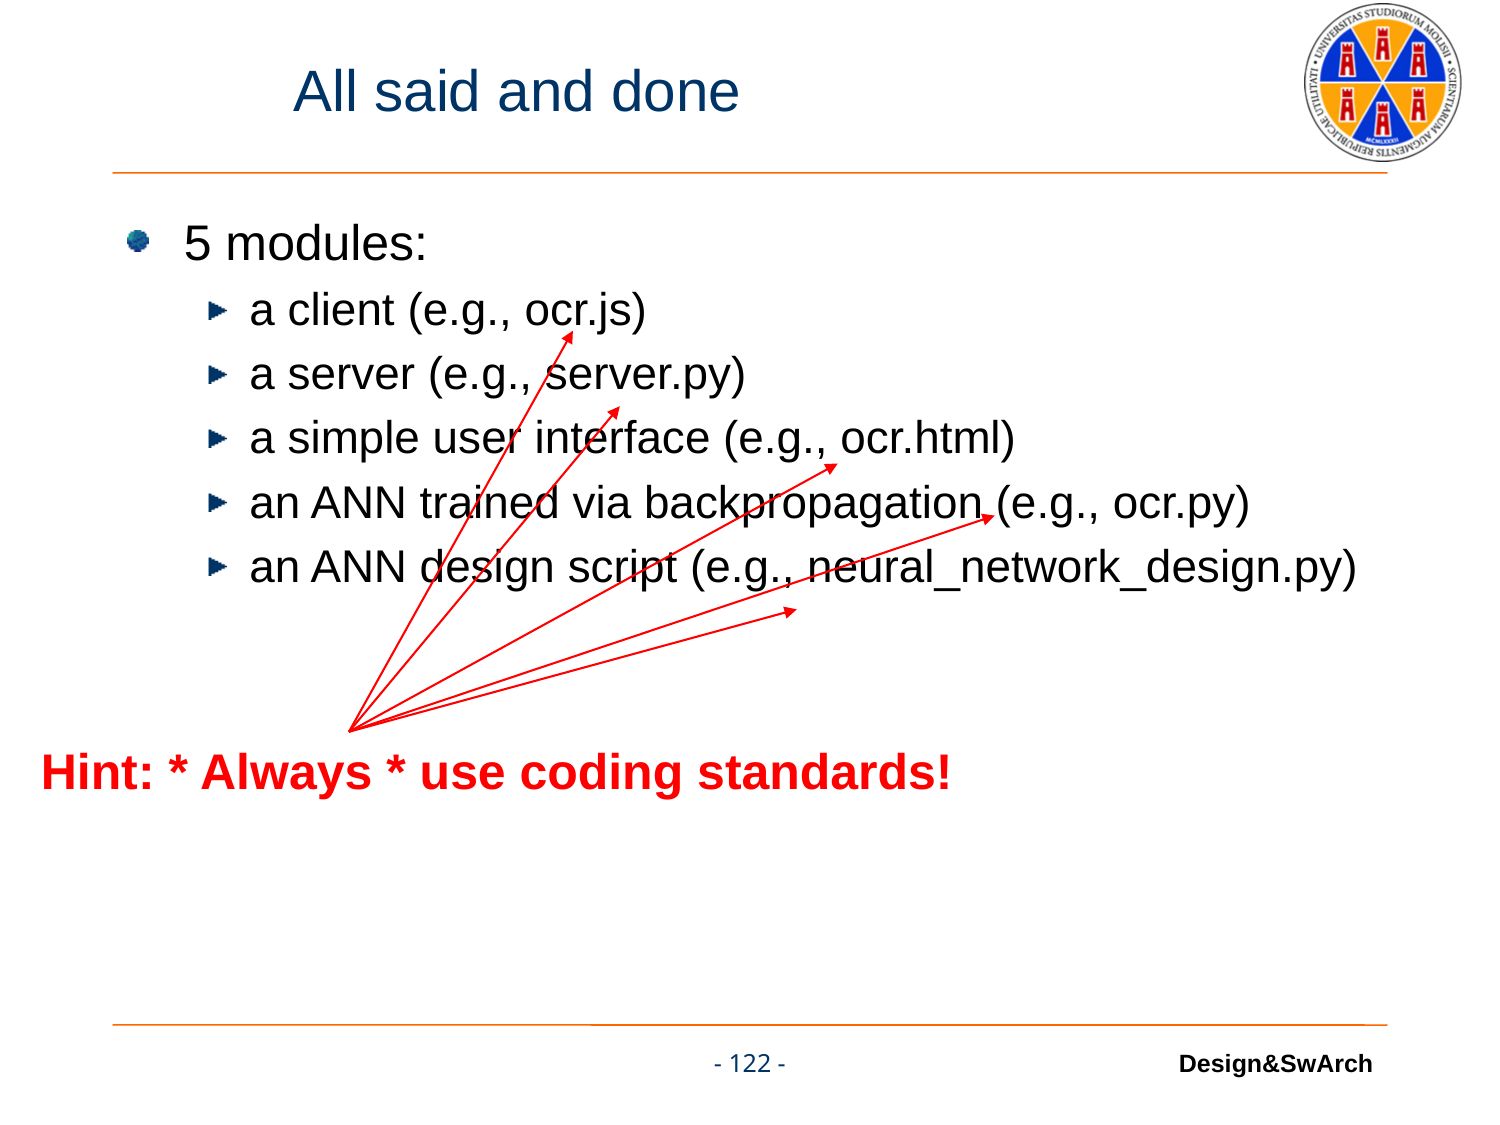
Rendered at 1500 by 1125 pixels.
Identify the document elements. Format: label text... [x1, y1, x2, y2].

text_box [626, 463, 838, 732]
picture [202, 295, 227, 320]
picture [1269, 0, 1500, 166]
picture [202, 359, 227, 384]
picture [202, 423, 227, 448]
title All said and done [278, 18, 1211, 157]
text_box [843, 515, 995, 732]
text_box Hint: * Always * use coding standards! [25, 731, 968, 807]
picture [127, 230, 149, 252]
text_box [348, 330, 574, 732]
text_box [579, 405, 620, 732]
footer Design&SwArch [837, 1039, 1390, 1078]
picture [202, 551, 227, 576]
slide_number - 122 - [670, 1039, 830, 1078]
picture [202, 487, 227, 512]
list 5 modules: a client (e.g., ocr.js) a server (e.g., server.py) a simple user interface (e.g., ocr.html) an ANN trained via backpropagation (e.g., ocr.py) an ANN design script (e.g., neural_network_design.py) [112, 203, 1388, 988]
